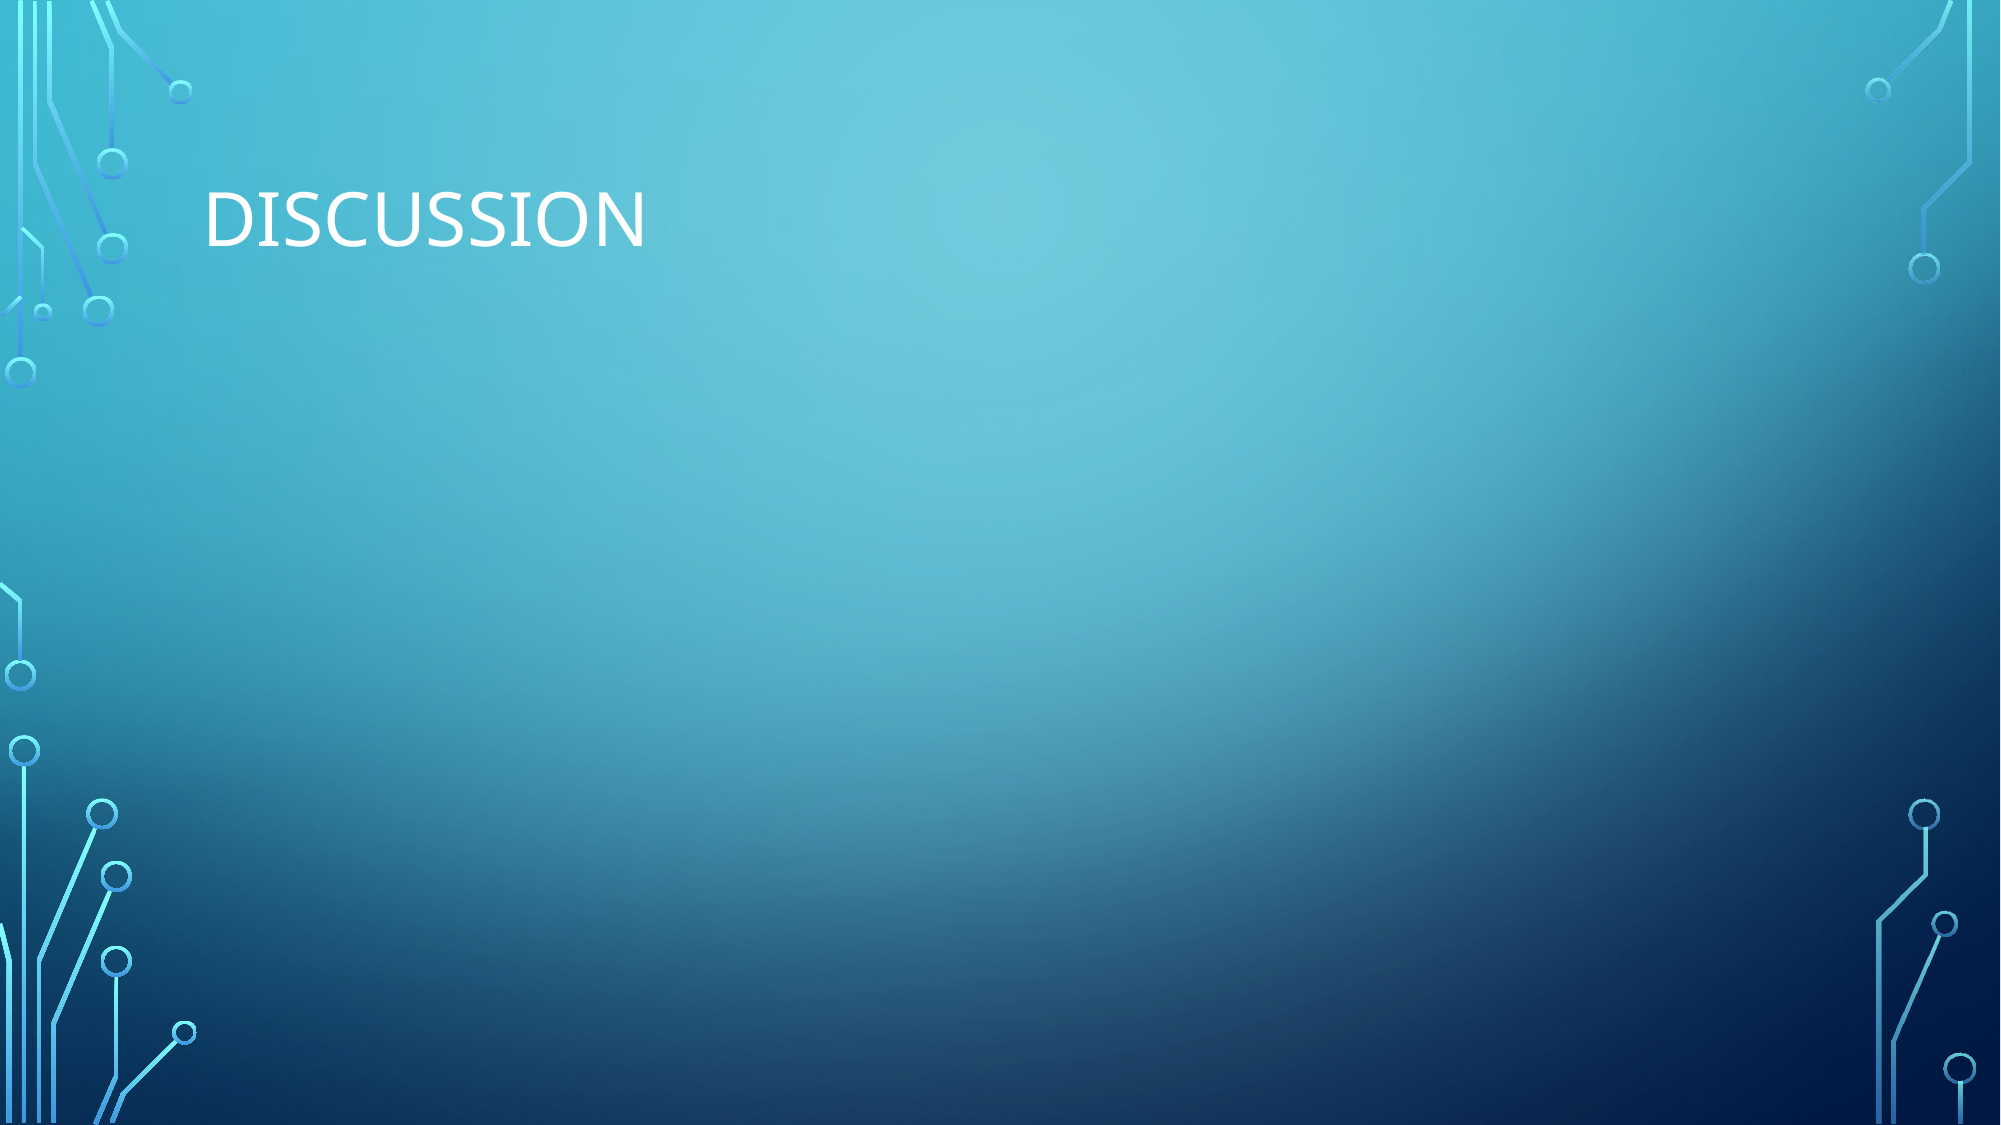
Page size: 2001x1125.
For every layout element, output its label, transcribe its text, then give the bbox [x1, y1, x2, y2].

title Discussion [187, 101, 1813, 344]
